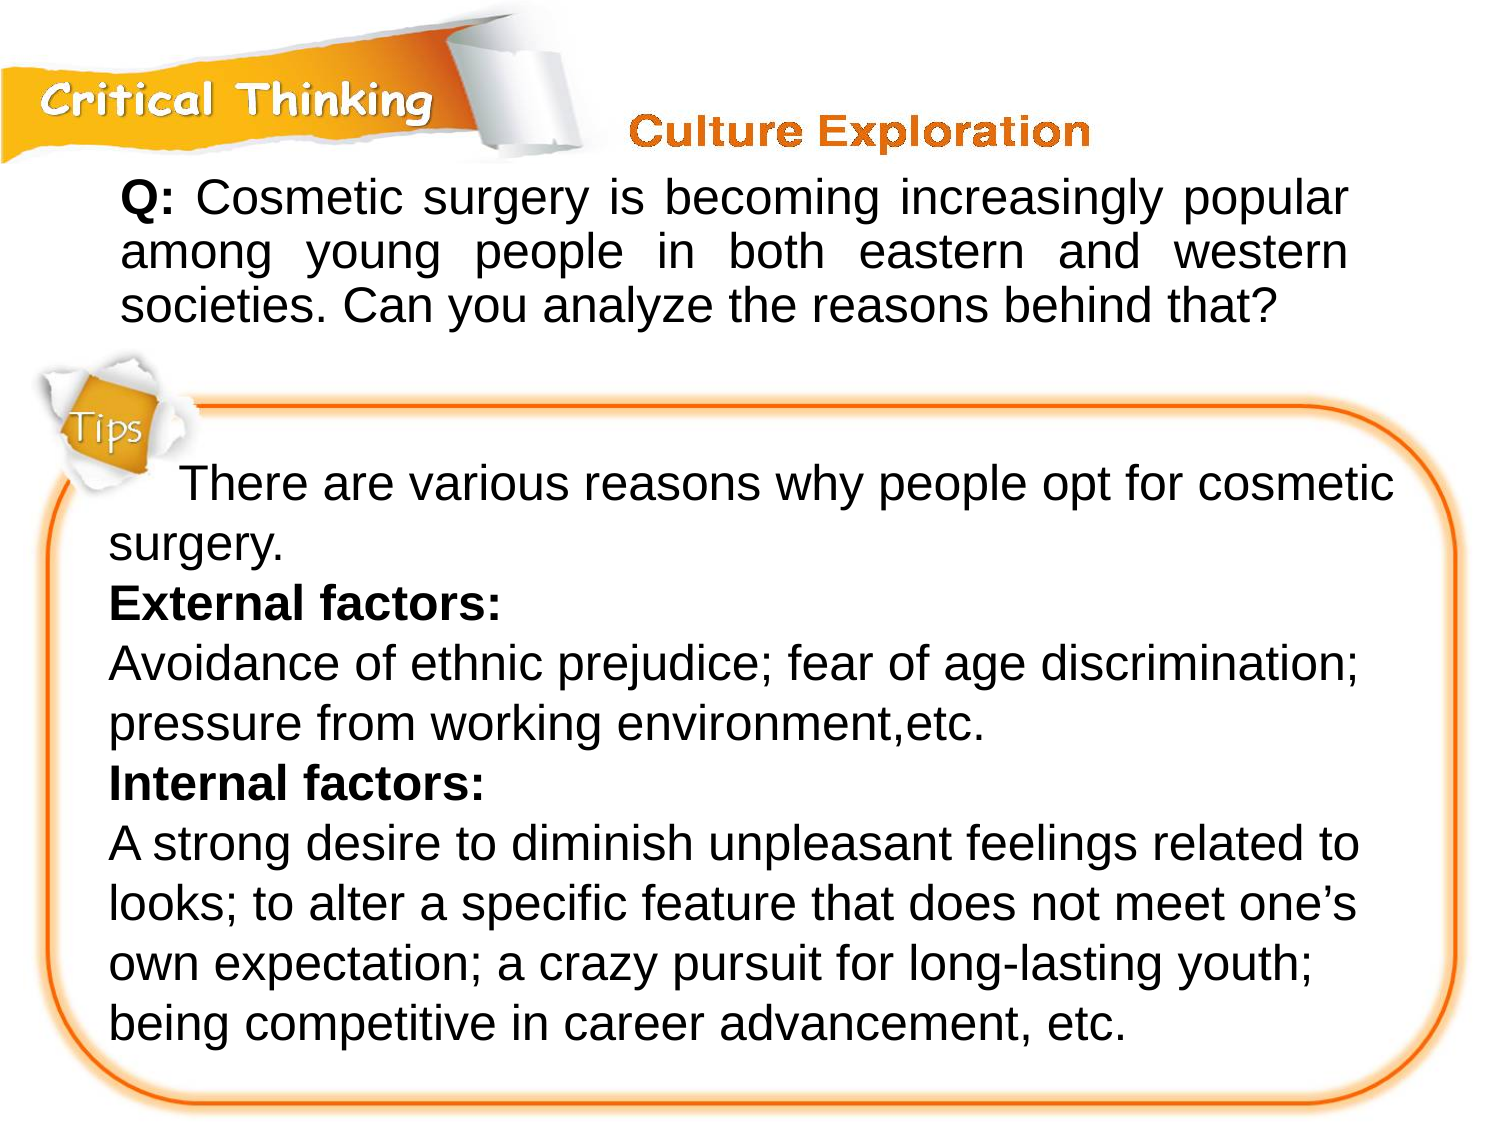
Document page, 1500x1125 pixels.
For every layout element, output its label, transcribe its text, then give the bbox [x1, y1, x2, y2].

text_box Q: Cosmetic surgery is becoming increasingly popular among young people in both eastern and western societies. Can you analyze the reasons behind that? [105, 163, 1365, 330]
picture [0, 0, 1175, 165]
picture [23, 332, 1477, 1125]
